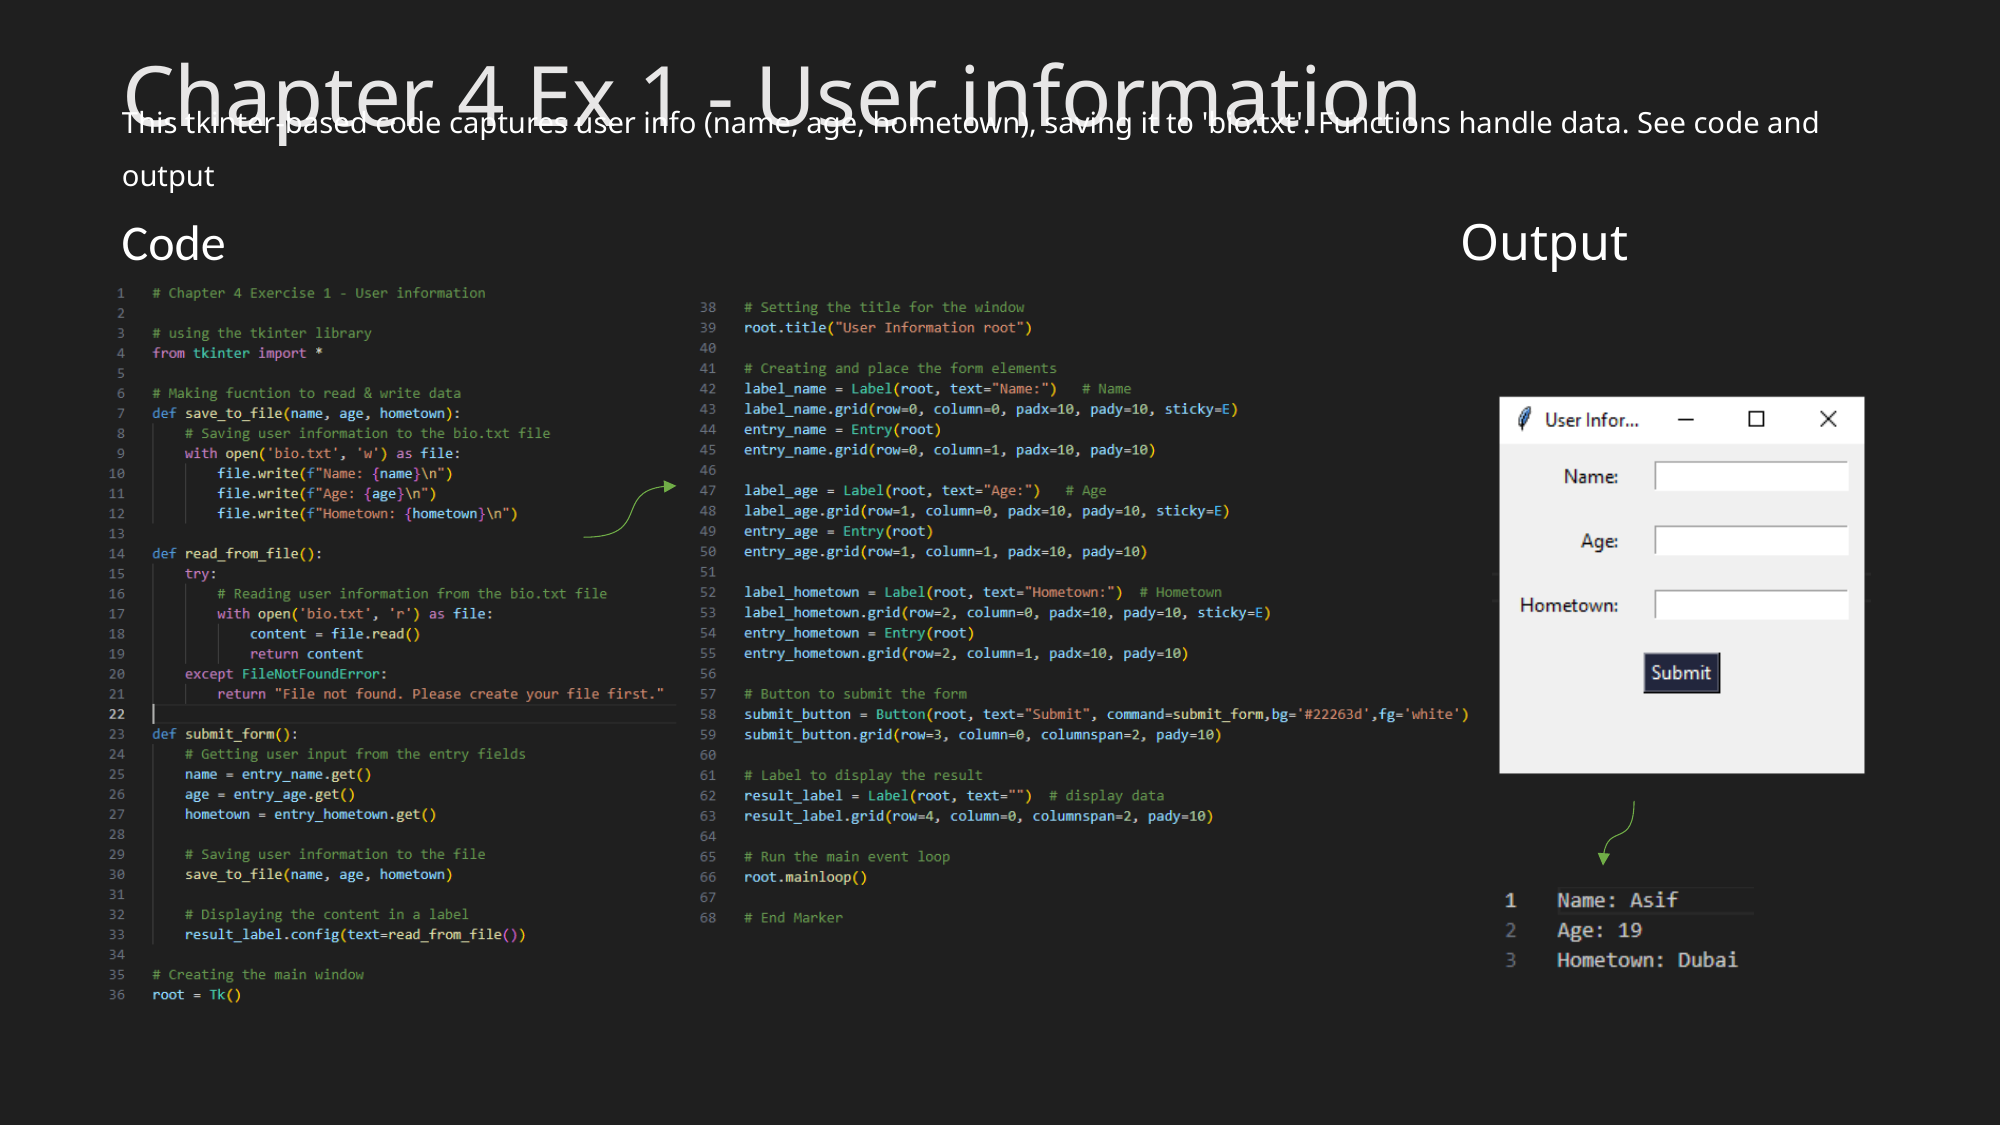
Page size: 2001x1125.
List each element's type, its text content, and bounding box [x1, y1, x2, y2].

picture [1492, 887, 1754, 983]
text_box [583, 485, 677, 538]
title Chapter 4 Ex 1 - User information [107, 0, 2000, 209]
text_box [1586, 817, 1651, 849]
text_box Code [106, 202, 251, 278]
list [696, 296, 1473, 930]
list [106, 283, 677, 1004]
list This tkinter-based code captures user info (name, age, hometown), saving it to 'bio.txt'. Functions handle data. See code and output [106, 154, 1935, 200]
text_box Output [1445, 202, 1651, 278]
picture [1492, 394, 1871, 780]
